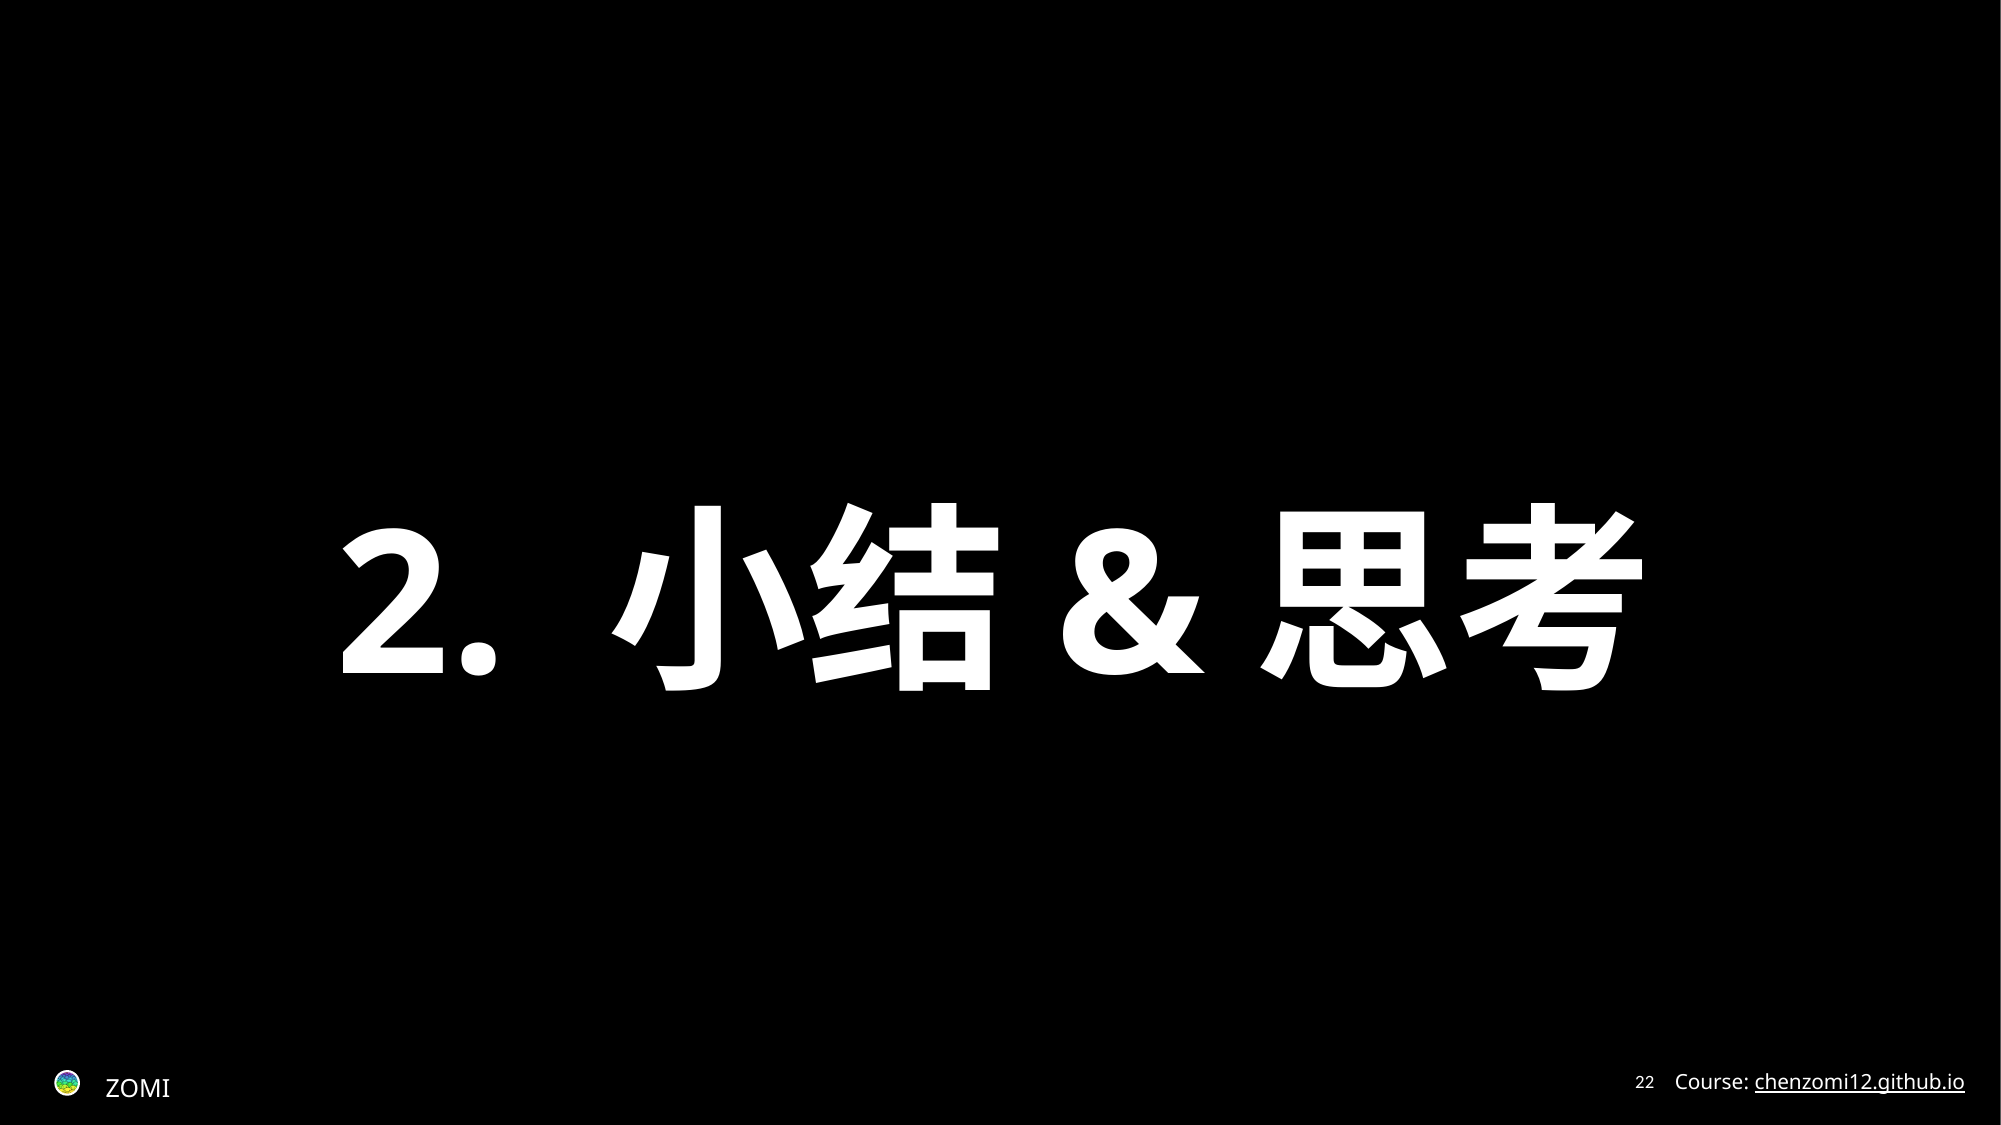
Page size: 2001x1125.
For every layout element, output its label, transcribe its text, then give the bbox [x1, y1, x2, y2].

list 2. 小结&思考 [79, 80, 1910, 986]
picture [57, 1073, 77, 1093]
